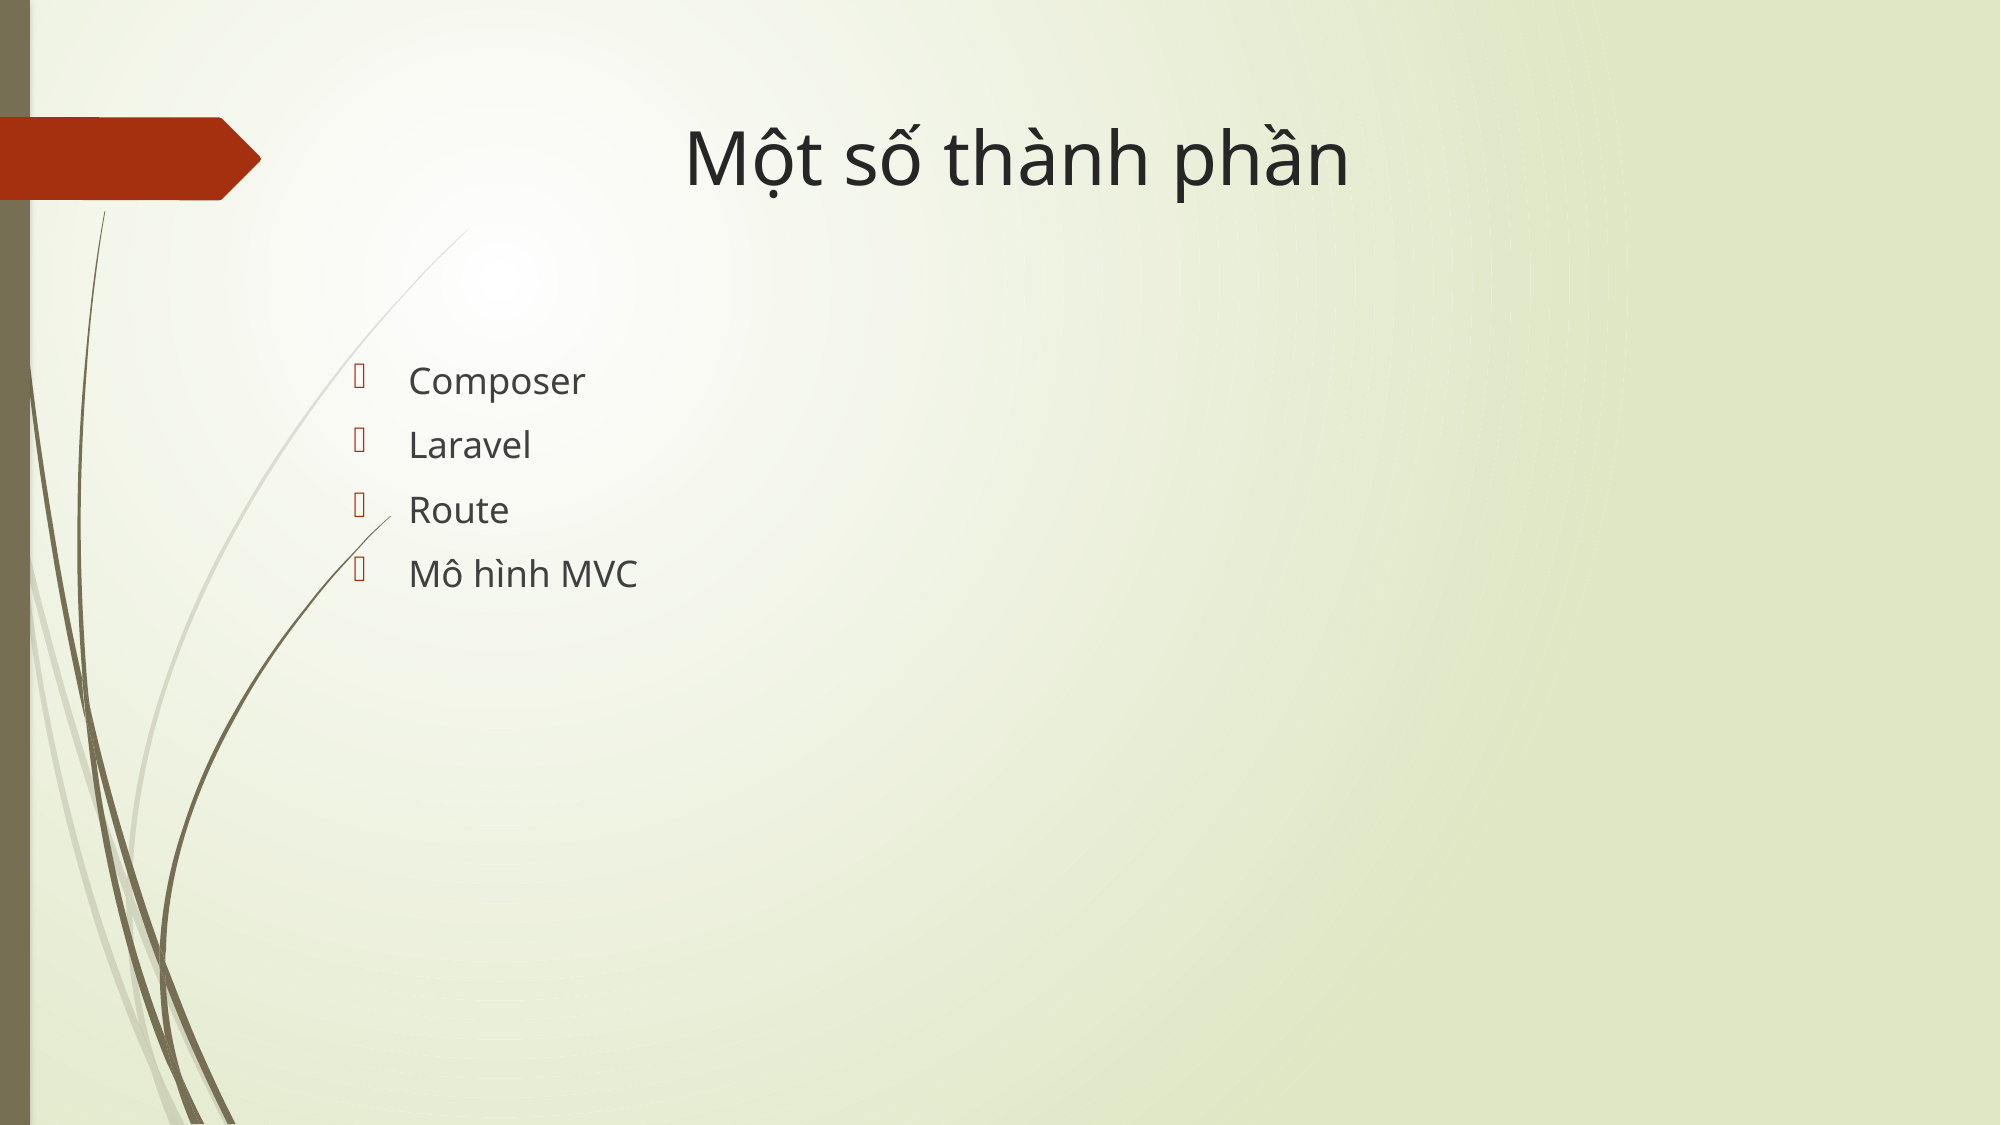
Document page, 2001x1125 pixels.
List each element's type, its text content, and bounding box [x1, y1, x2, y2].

list Composer Laravel Route Mô hình MVC [338, 350, 1634, 649]
title Một số thành phần [338, 102, 1717, 313]
